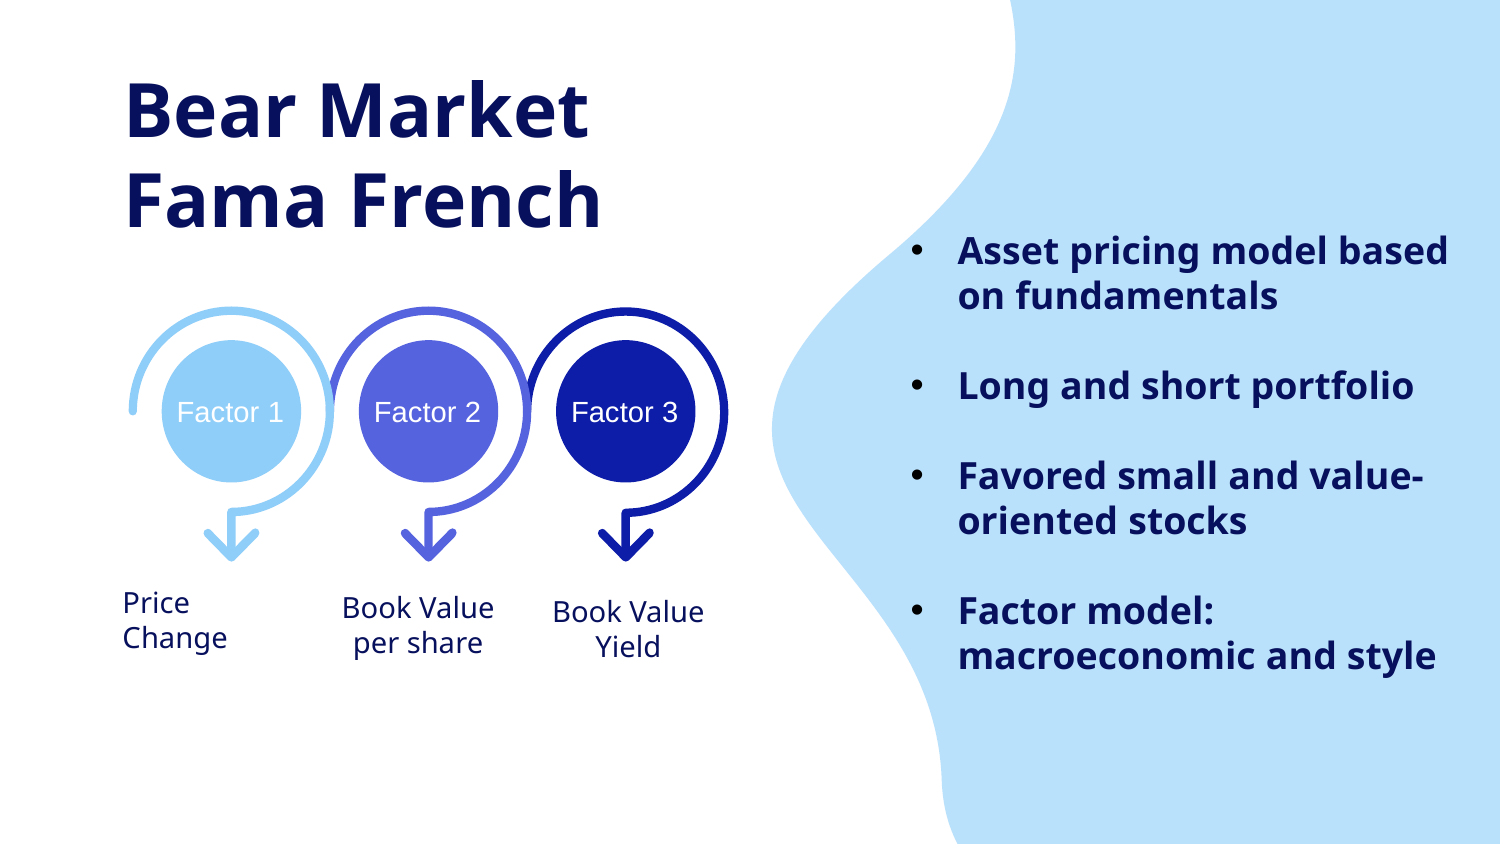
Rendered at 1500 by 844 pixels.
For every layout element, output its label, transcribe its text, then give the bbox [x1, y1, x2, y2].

text_box Price Change [107, 577, 316, 697]
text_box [128, 306, 729, 562]
text_box Asset pricing model based on fundamentals Long and short portfolio Favored small and value-oriented stocks Factor model: macroeconomic and style [895, 219, 1500, 685]
title Bear Market Fama French [108, 47, 744, 141]
text_box Book Value per share [314, 581, 522, 702]
text_box Book Value Yield [524, 585, 733, 706]
